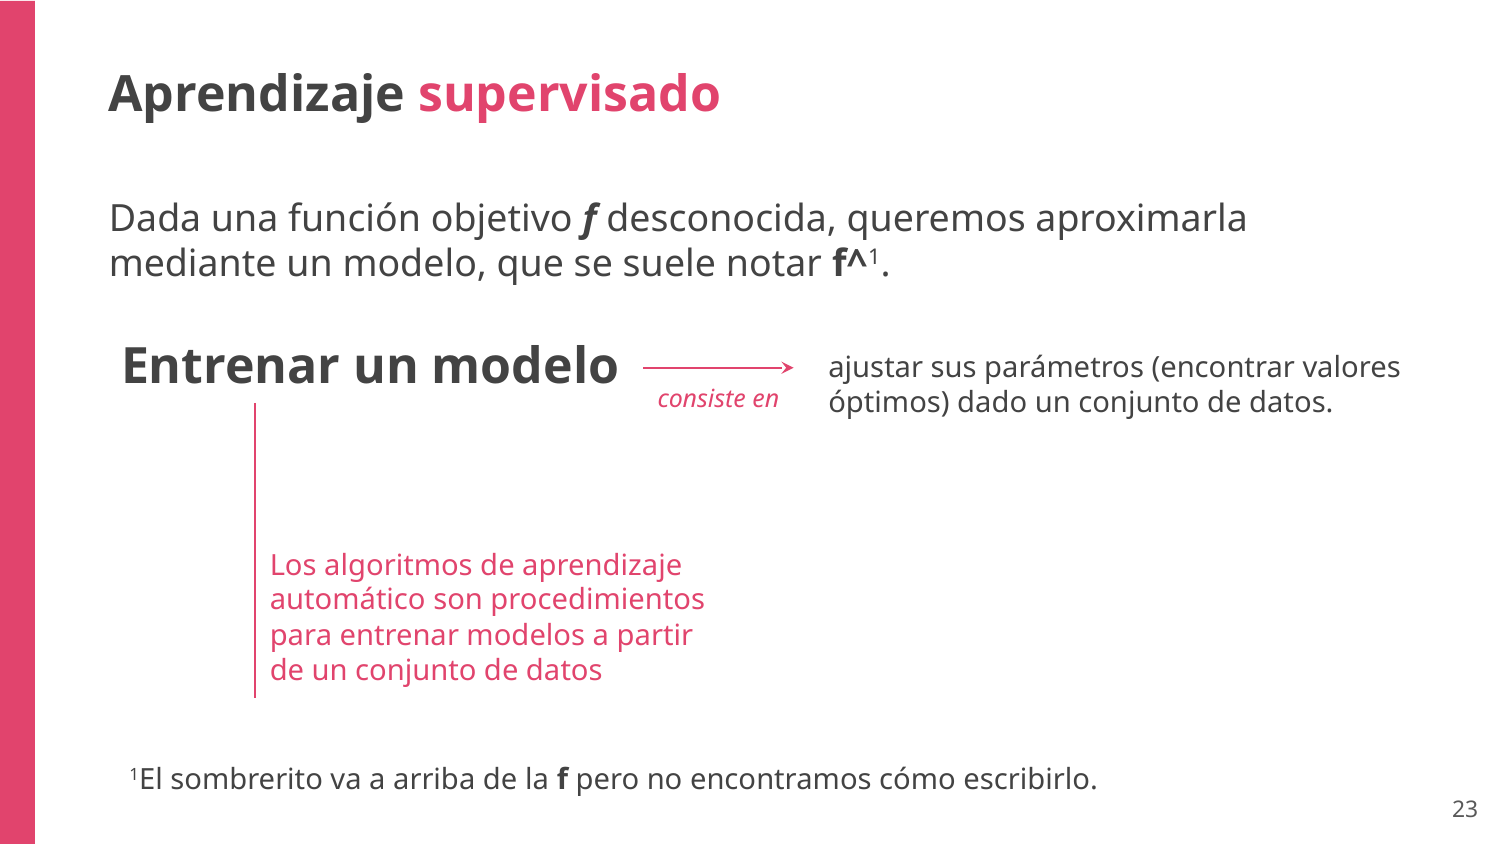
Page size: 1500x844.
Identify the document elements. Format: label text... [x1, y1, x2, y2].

text_box Los algoritmos de aprendizaje automático son procedimientos para entrenar modelos a partir de un conjunto de datos [254, 530, 747, 710]
text_box ajustar sus parámetros (encontrar valores óptimos) dado un conjunto de datos. [813, 333, 1427, 436]
text_box Aprendizaje supervisado [93, 46, 1387, 135]
text_box Entrenar un modelo [106, 318, 649, 394]
text_box consiste en [627, 367, 810, 471]
text_box 1El sombrerito va a arriba de la f pero no encontramos cómo escribirlo. [114, 745, 1254, 787]
text_box Dada una función objetivo f desconocida, queremos aproximarla mediante un modelo, que se suele notar f^1. [93, 178, 1404, 307]
slide_number ‹#› [1403, 779, 1494, 844]
